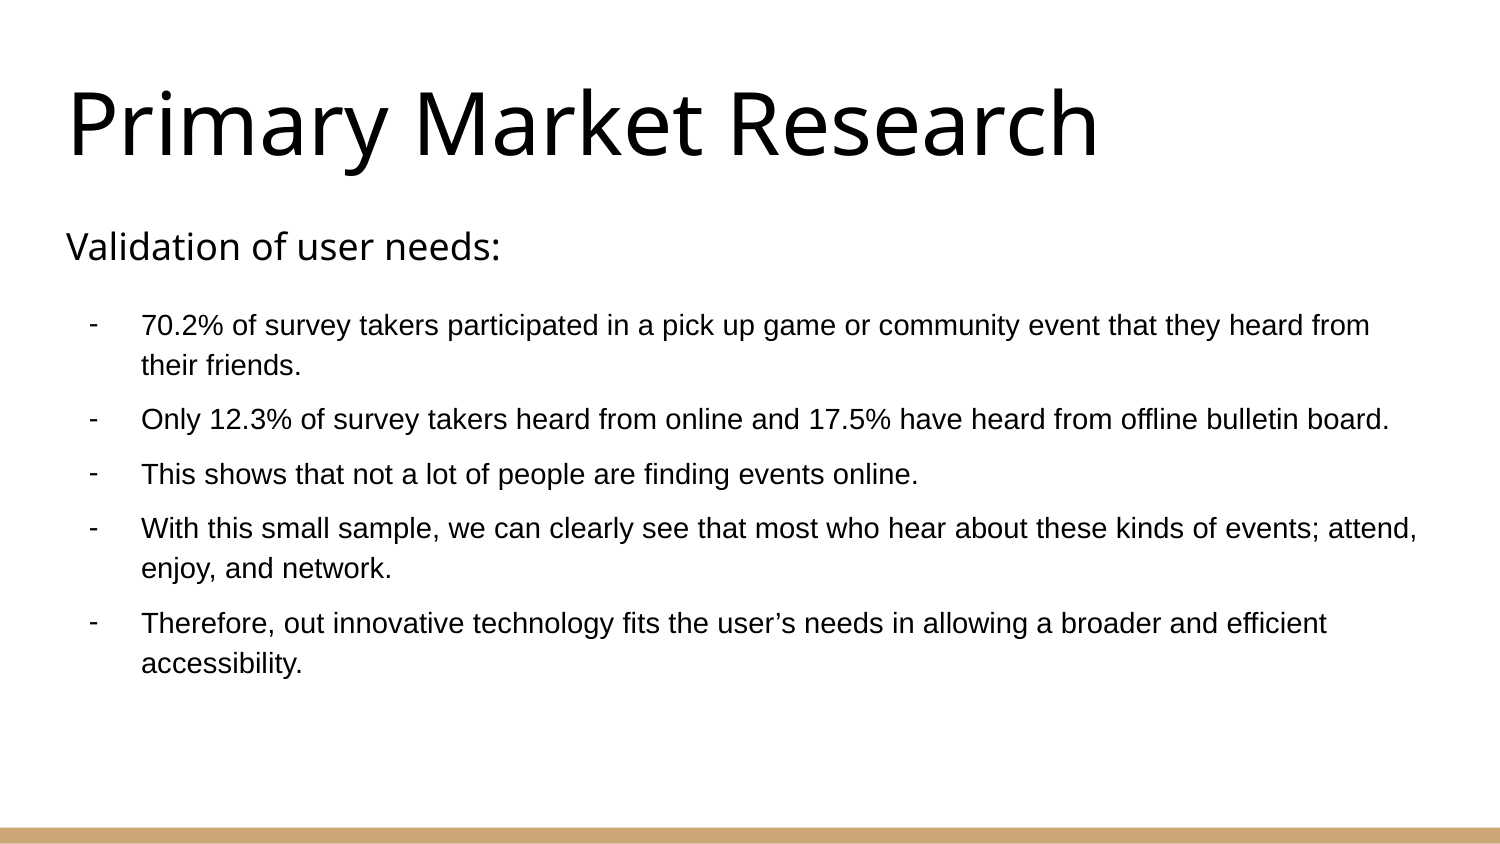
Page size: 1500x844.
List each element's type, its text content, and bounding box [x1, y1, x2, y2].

list Validation of user needs: 70.2% of survey takers participated in a pick up game or community event that they heard from their friends. Only 12.3% of survey takers heard from online and 17.5% have heard from offline bulletin board. This shows that not a lot of people are finding events online. With this small sample, we can clearly see that most who hear about these kinds of events; attend, enjoy, and network. Therefore, out innovative technology fits the user’s needs in allowing a broader and efficient accessibility. [51, 200, 1449, 752]
title Primary Market Research [51, 51, 1449, 189]
